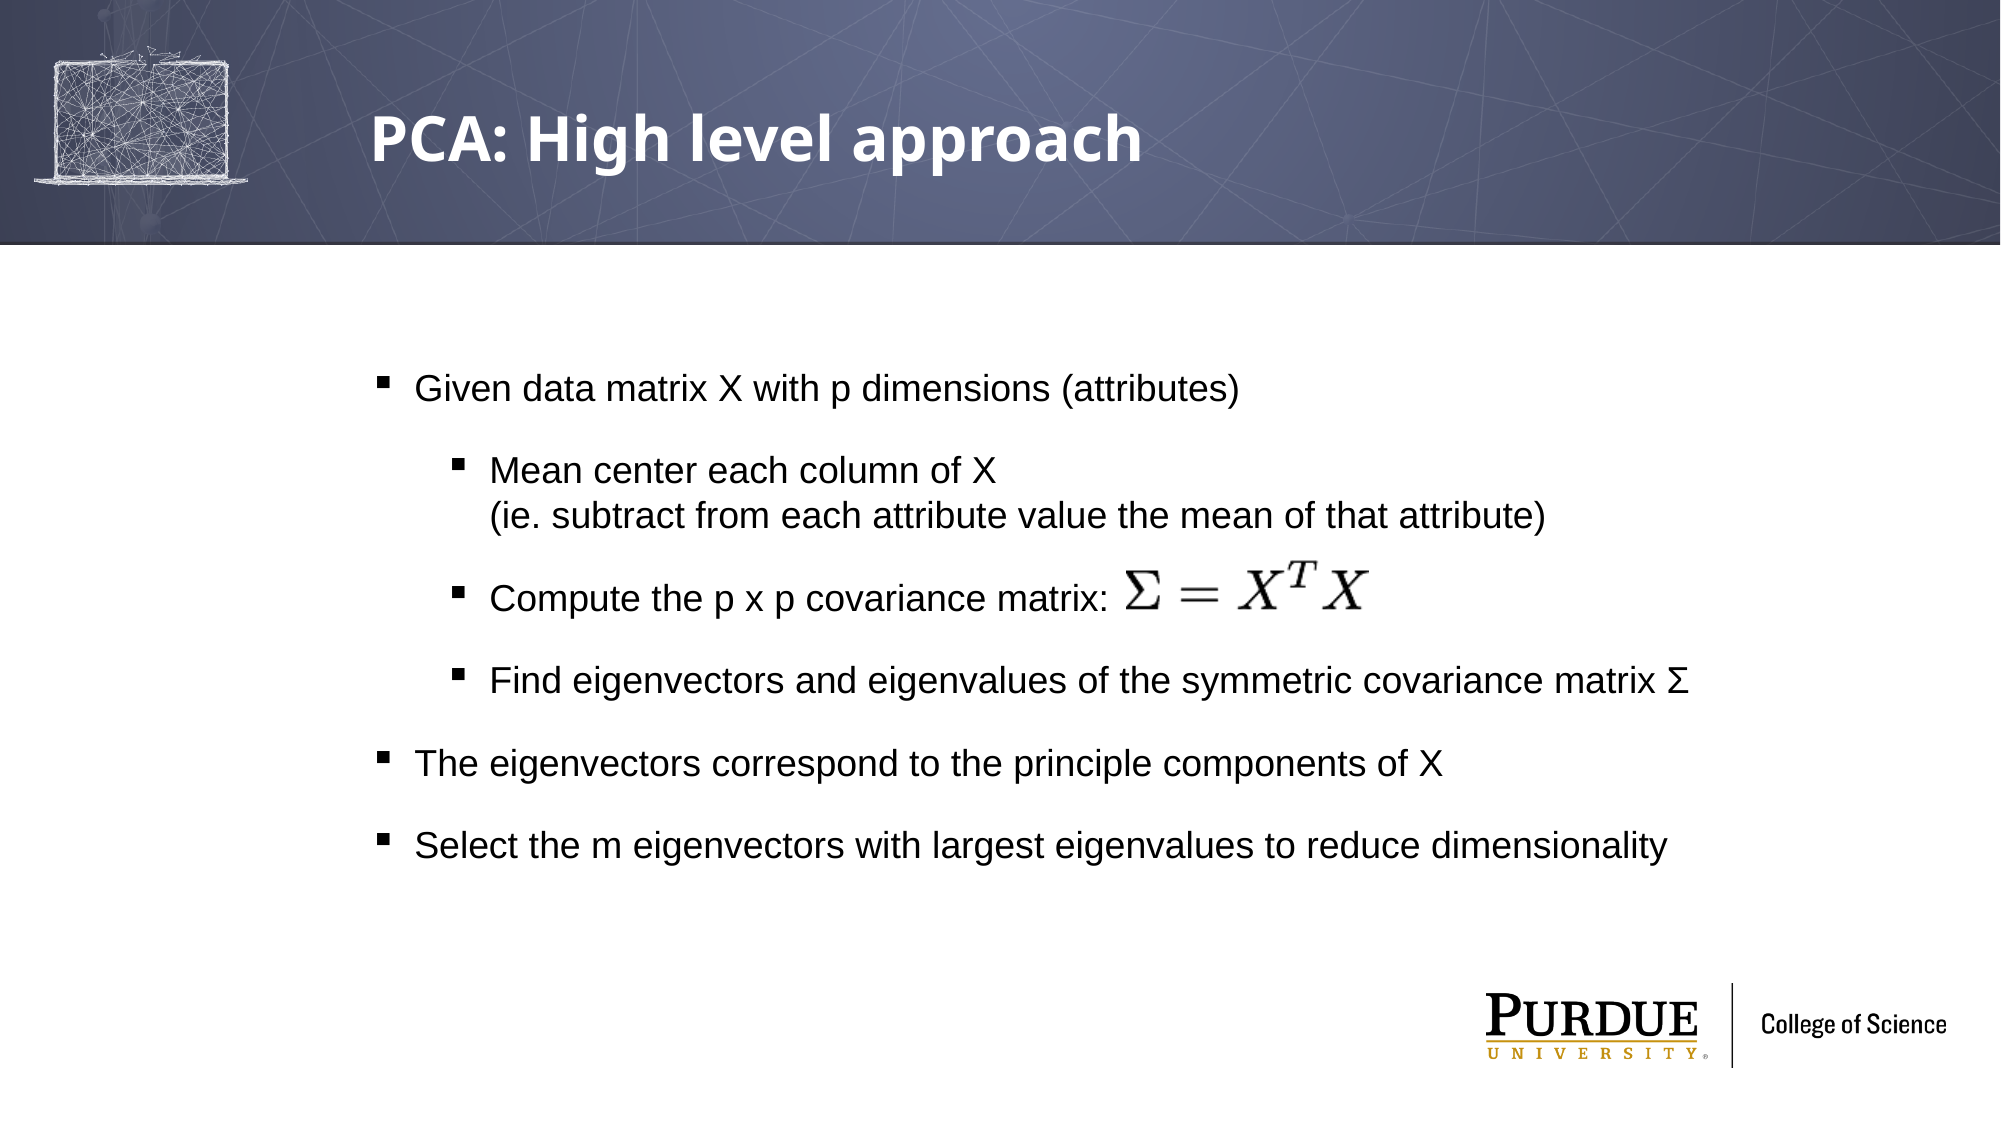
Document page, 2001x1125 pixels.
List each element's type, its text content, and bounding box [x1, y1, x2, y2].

title PCA: High level approach [368, 98, 1704, 187]
picture [1125, 560, 1369, 612]
picture [0, 0, 2001, 245]
picture [1486, 983, 1946, 1068]
list Given data matrix X with p dimensions (attributes) Mean center each column of X (ie. subtract from each attribute value the mean of that attribute) Compute the p x p covariance matrix: Find eigenvectors and eigenvalues of the symmetric covariance matrix Σ The eigenvectors correspond to the principle components of X Select the m eigenvectors with largest eigenvalues to reduce dimensionality [368, 363, 1704, 924]
